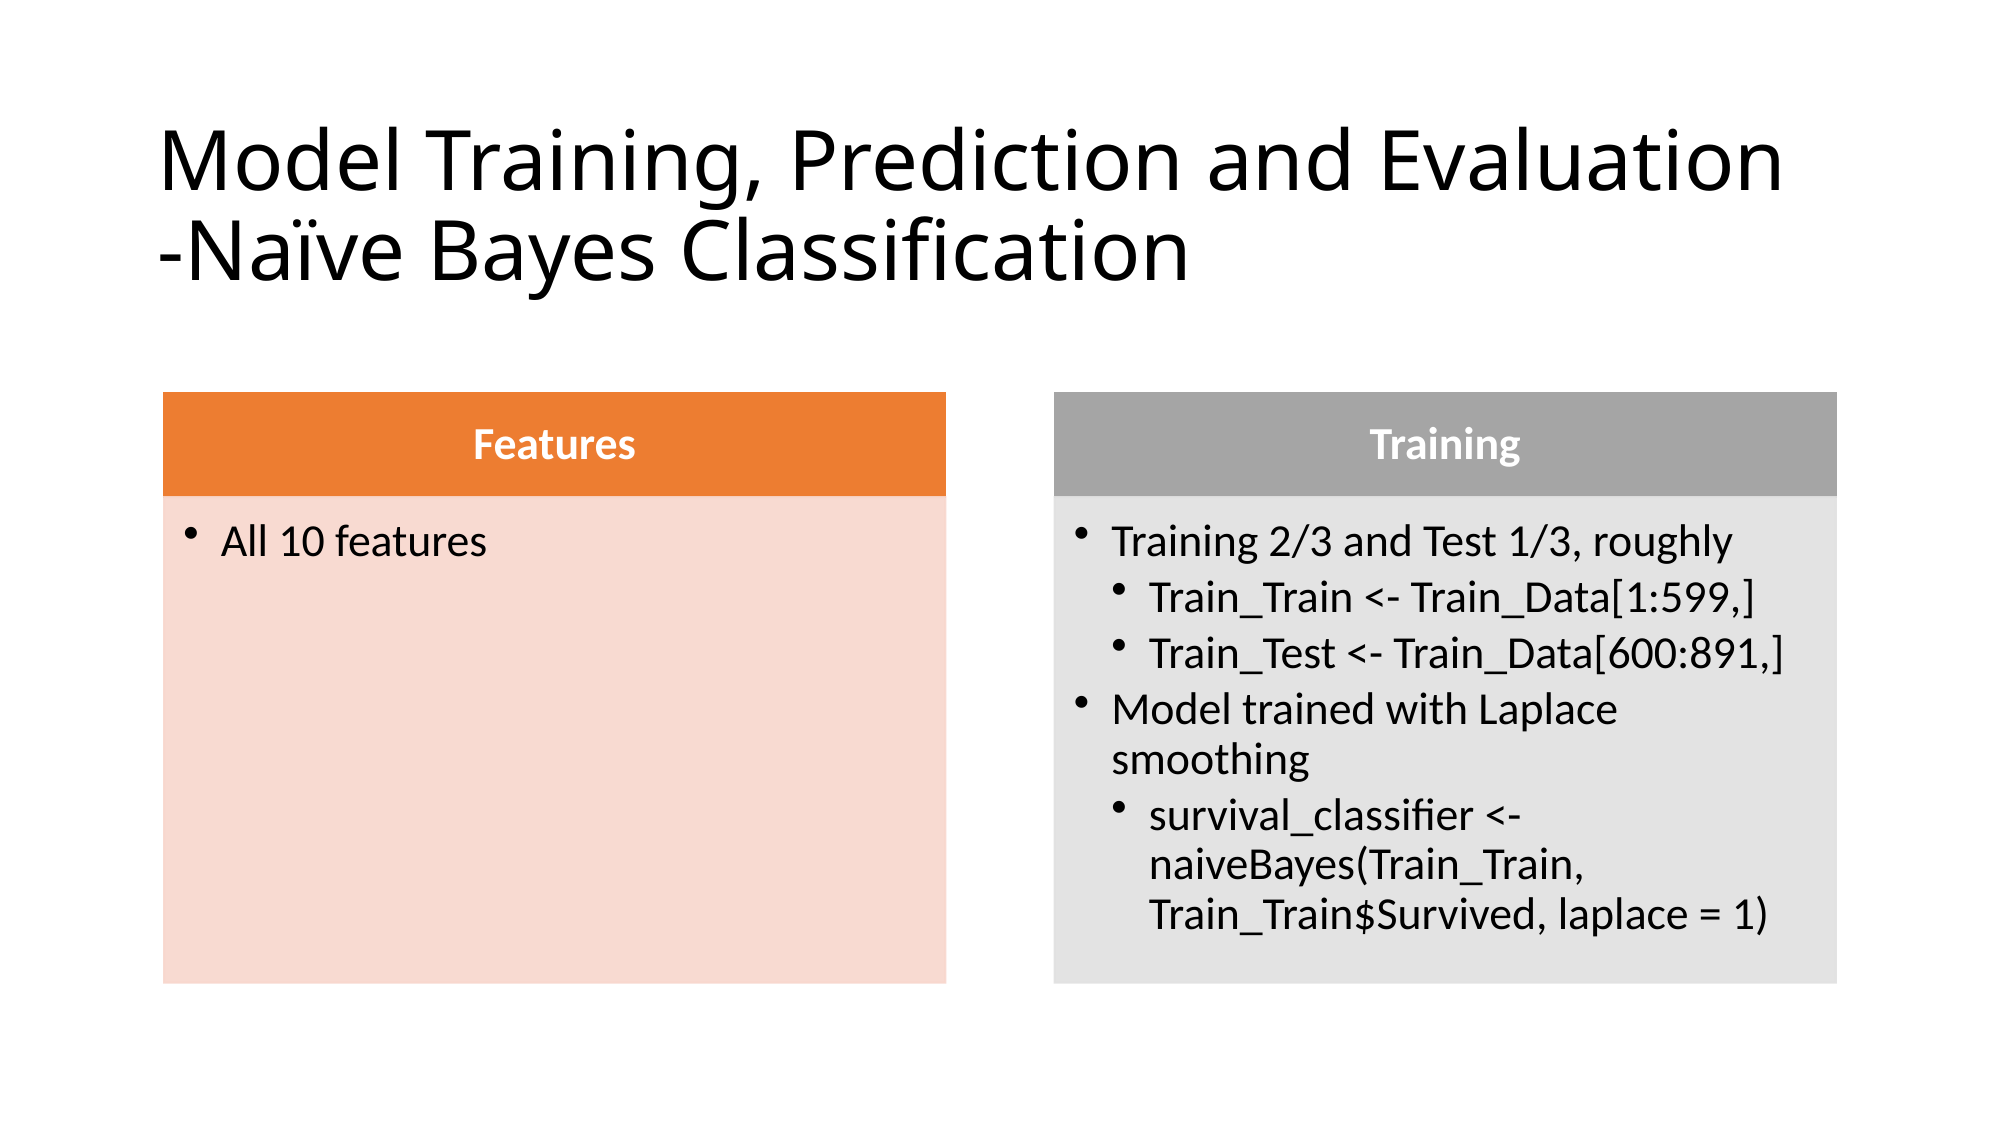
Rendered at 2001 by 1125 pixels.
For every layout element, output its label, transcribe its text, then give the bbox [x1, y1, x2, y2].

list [164, 391, 1836, 985]
title Model Training, Prediction and Evaluation -Naïve Bayes Classification [142, 99, 1858, 317]
